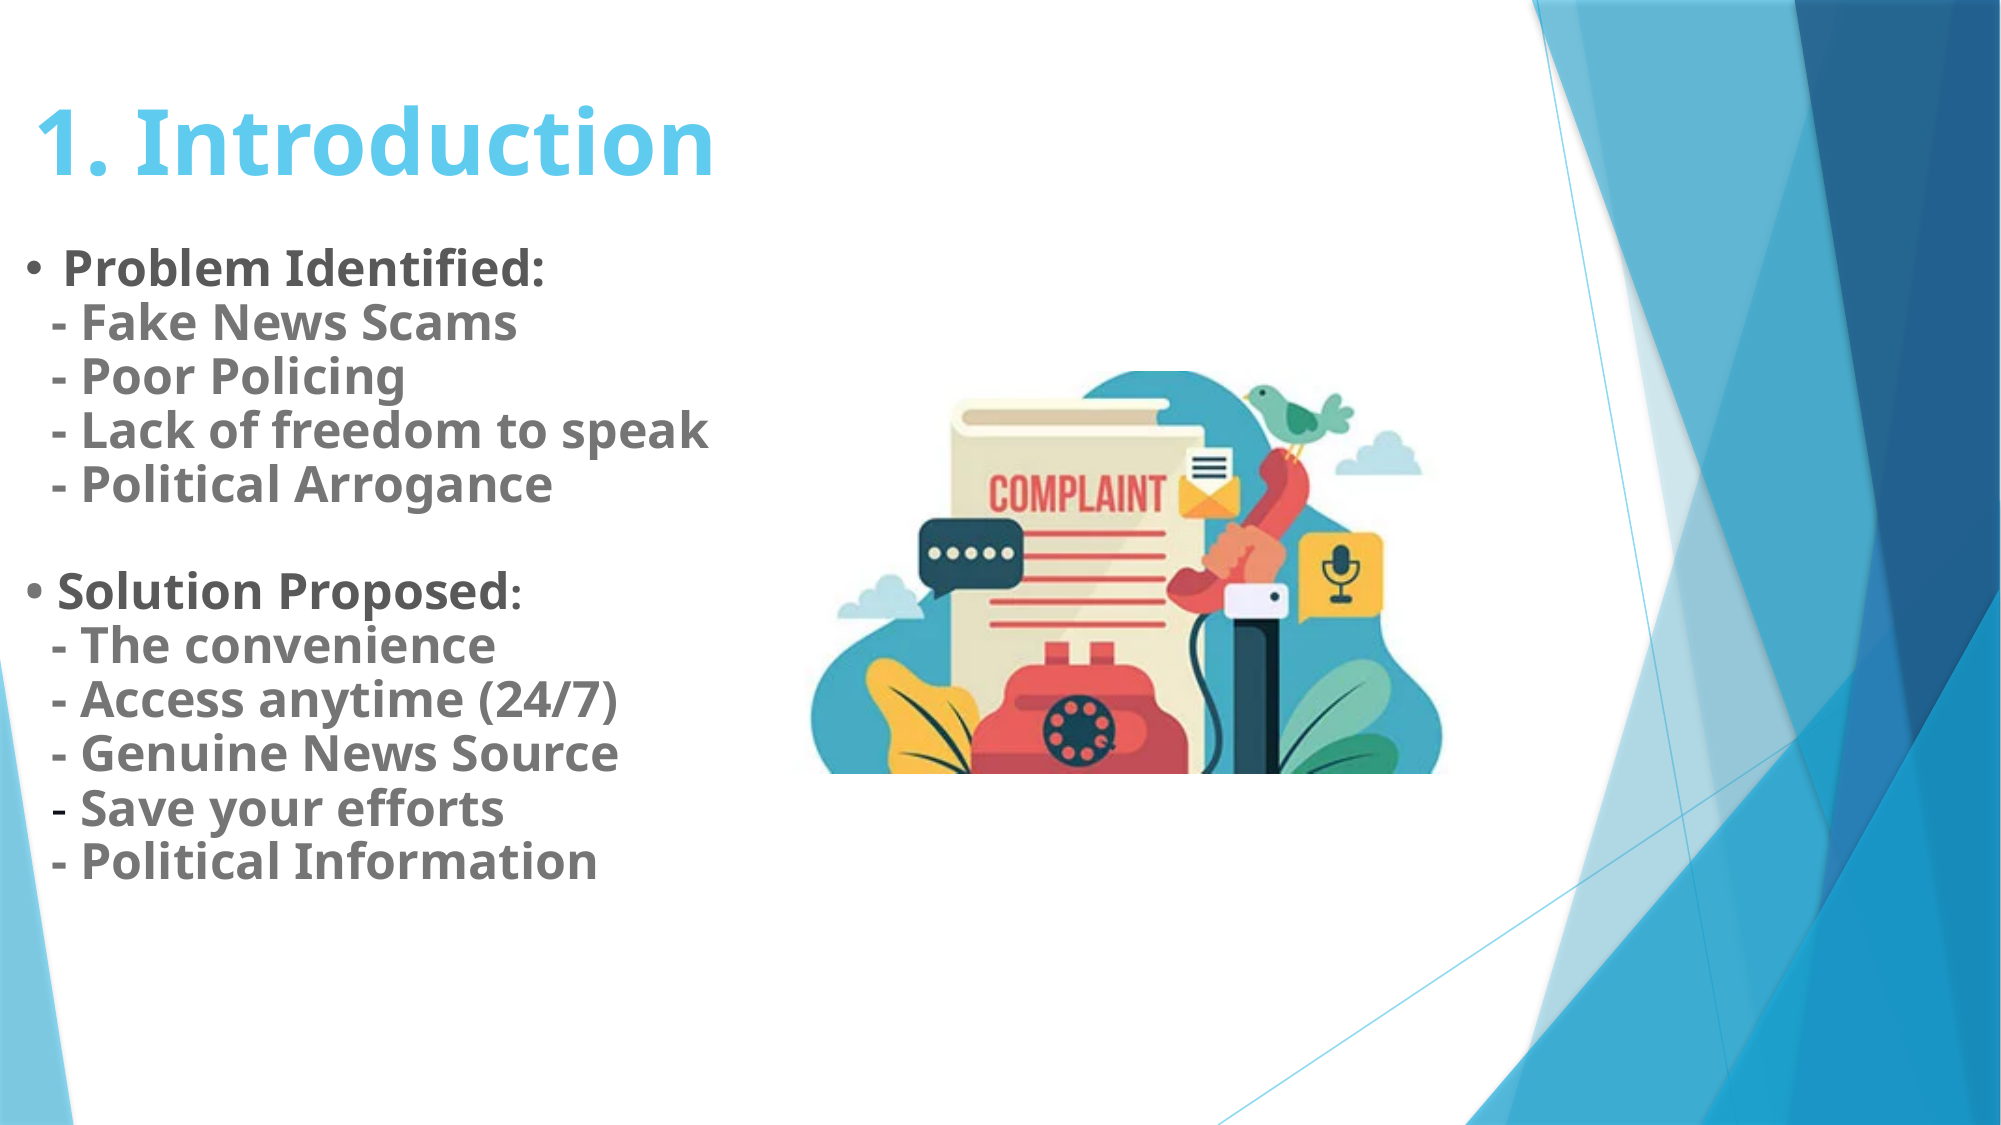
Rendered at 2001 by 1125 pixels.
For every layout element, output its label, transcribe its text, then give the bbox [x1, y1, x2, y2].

text_box Problem Identified: - Fake News Scams - Poor Policing - Lack of freedom to speak - Political Arrogance • Solution Proposed: - The convenience - Access anytime (24/7) - Genuine News Source - Save your efforts - Political Information [10, 235, 1340, 1037]
text_box 1. Introduction [18, 37, 1744, 255]
picture [790, 370, 1464, 775]
